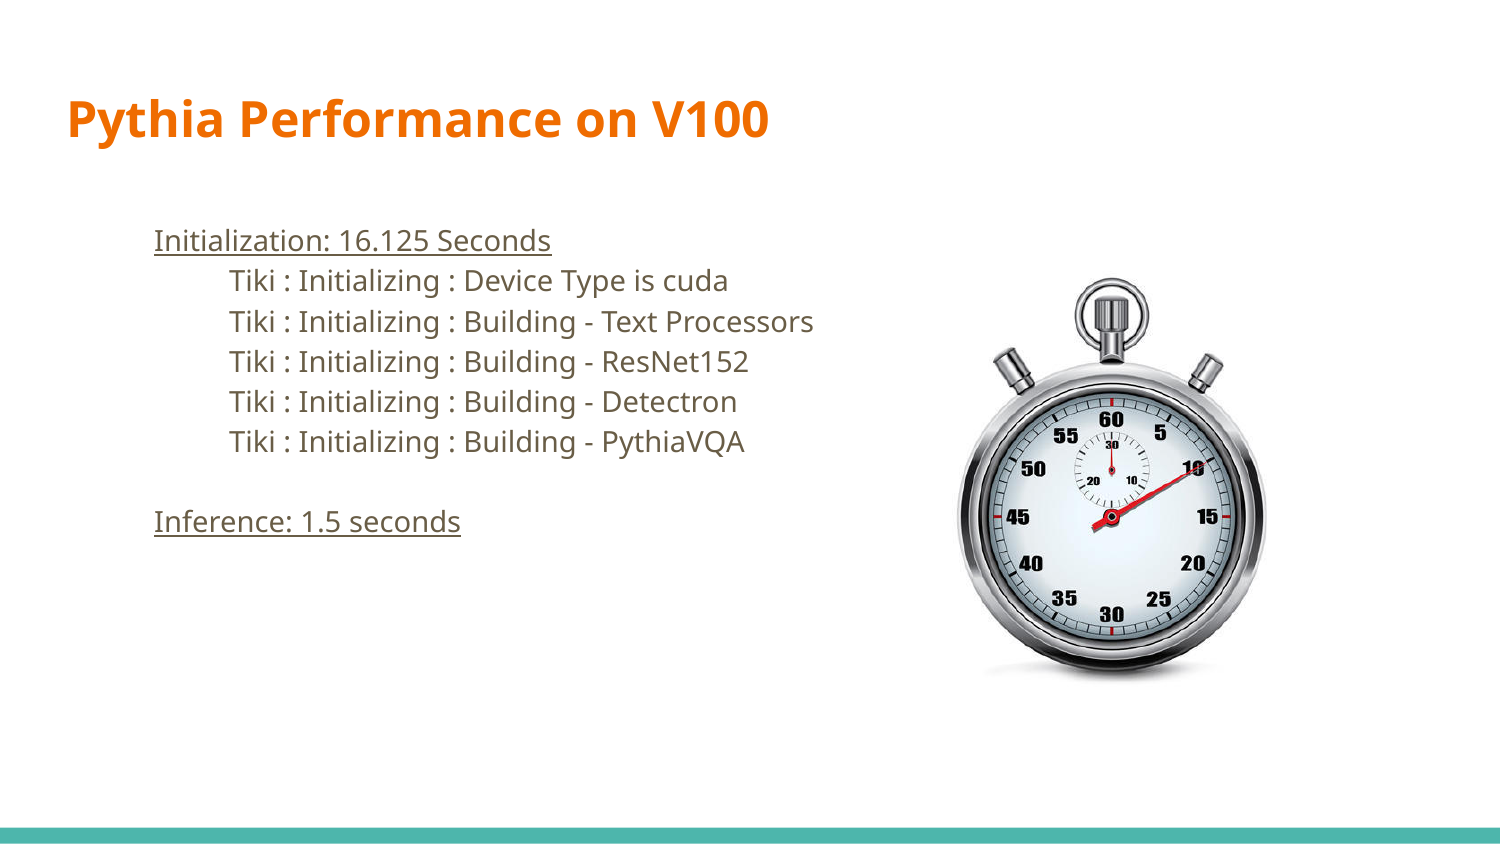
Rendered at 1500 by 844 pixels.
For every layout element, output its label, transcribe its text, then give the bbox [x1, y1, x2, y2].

title Pythia Performance on V100 [51, 72, 1449, 189]
picture [887, 242, 1335, 690]
list Initialization: 16.125 Seconds Tiki : Initializing : Device Type is cuda Tiki : Initializing : Building - Text Processors Tiki : Initializing : Building - ResNet152 Tiki : Initializing : Building - Detectron Tiki : Initializing : Building - PythiaVQA Inference: 1.5 seconds [139, 202, 1004, 814]
